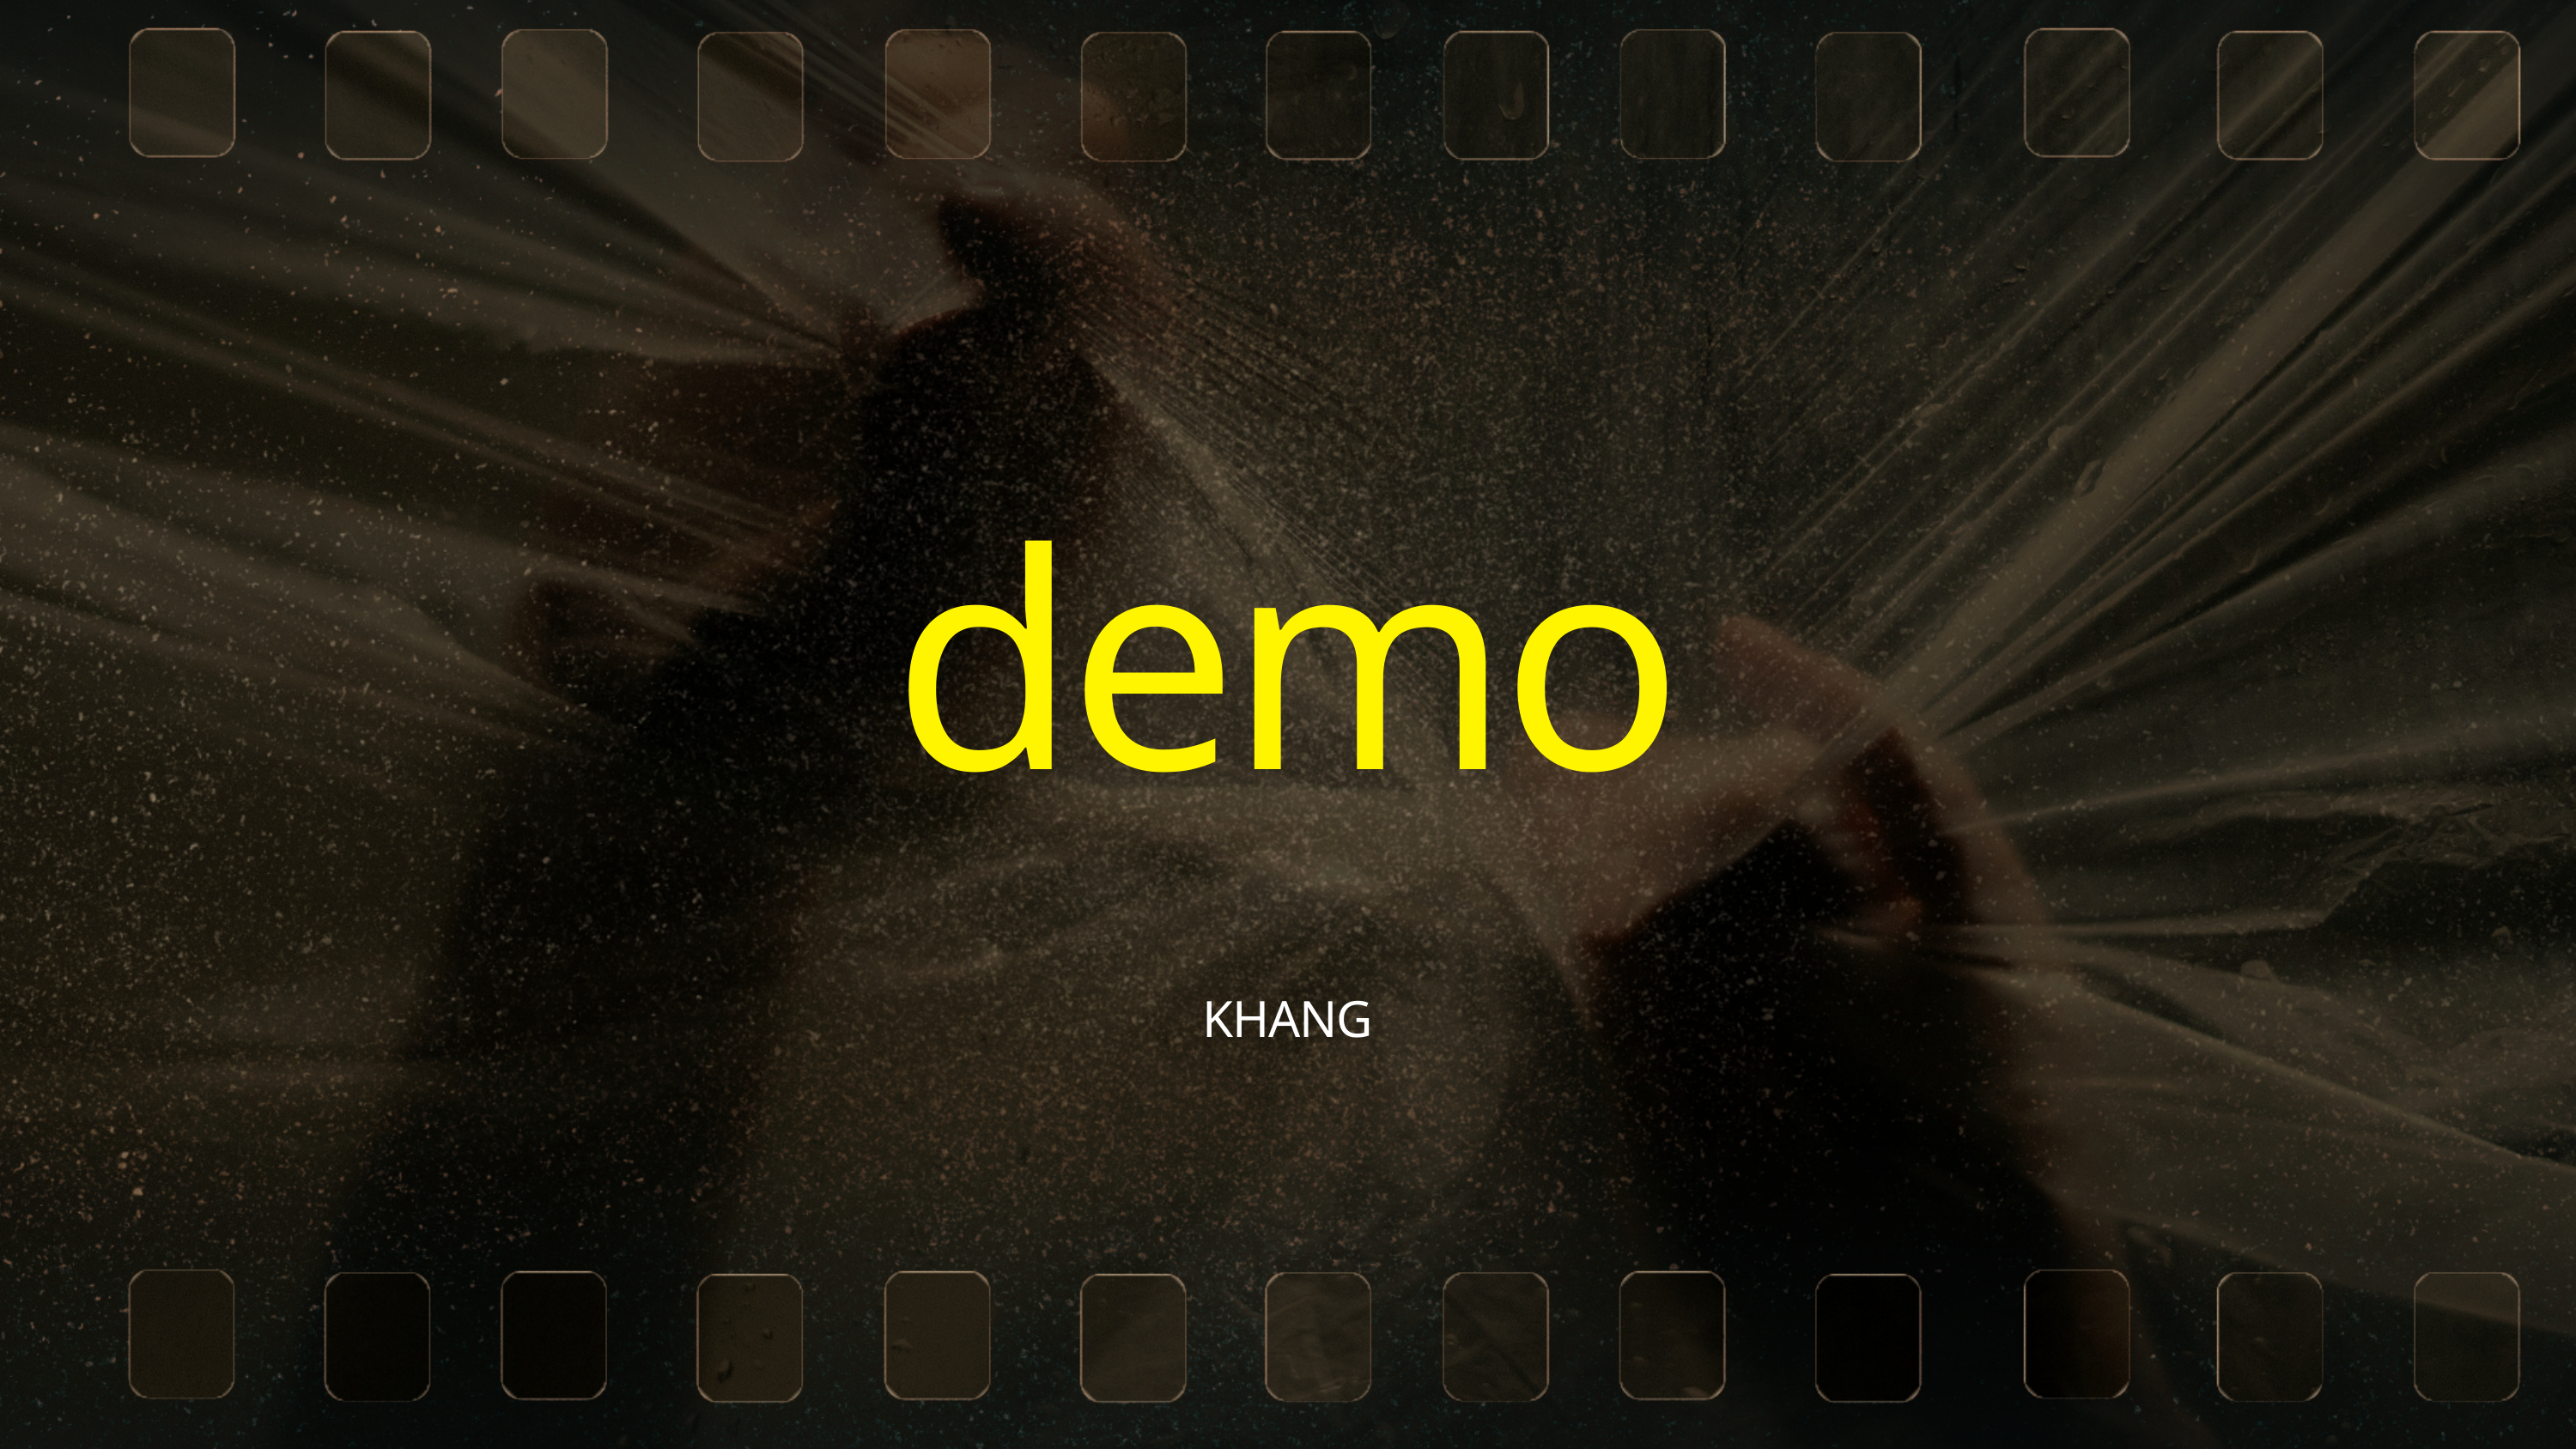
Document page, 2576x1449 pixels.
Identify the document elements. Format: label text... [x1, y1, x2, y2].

text_box demo [290, 499, 2286, 830]
text_box KHANG [583, 977, 1993, 1048]
text_box [0, 0, 2576, 1449]
